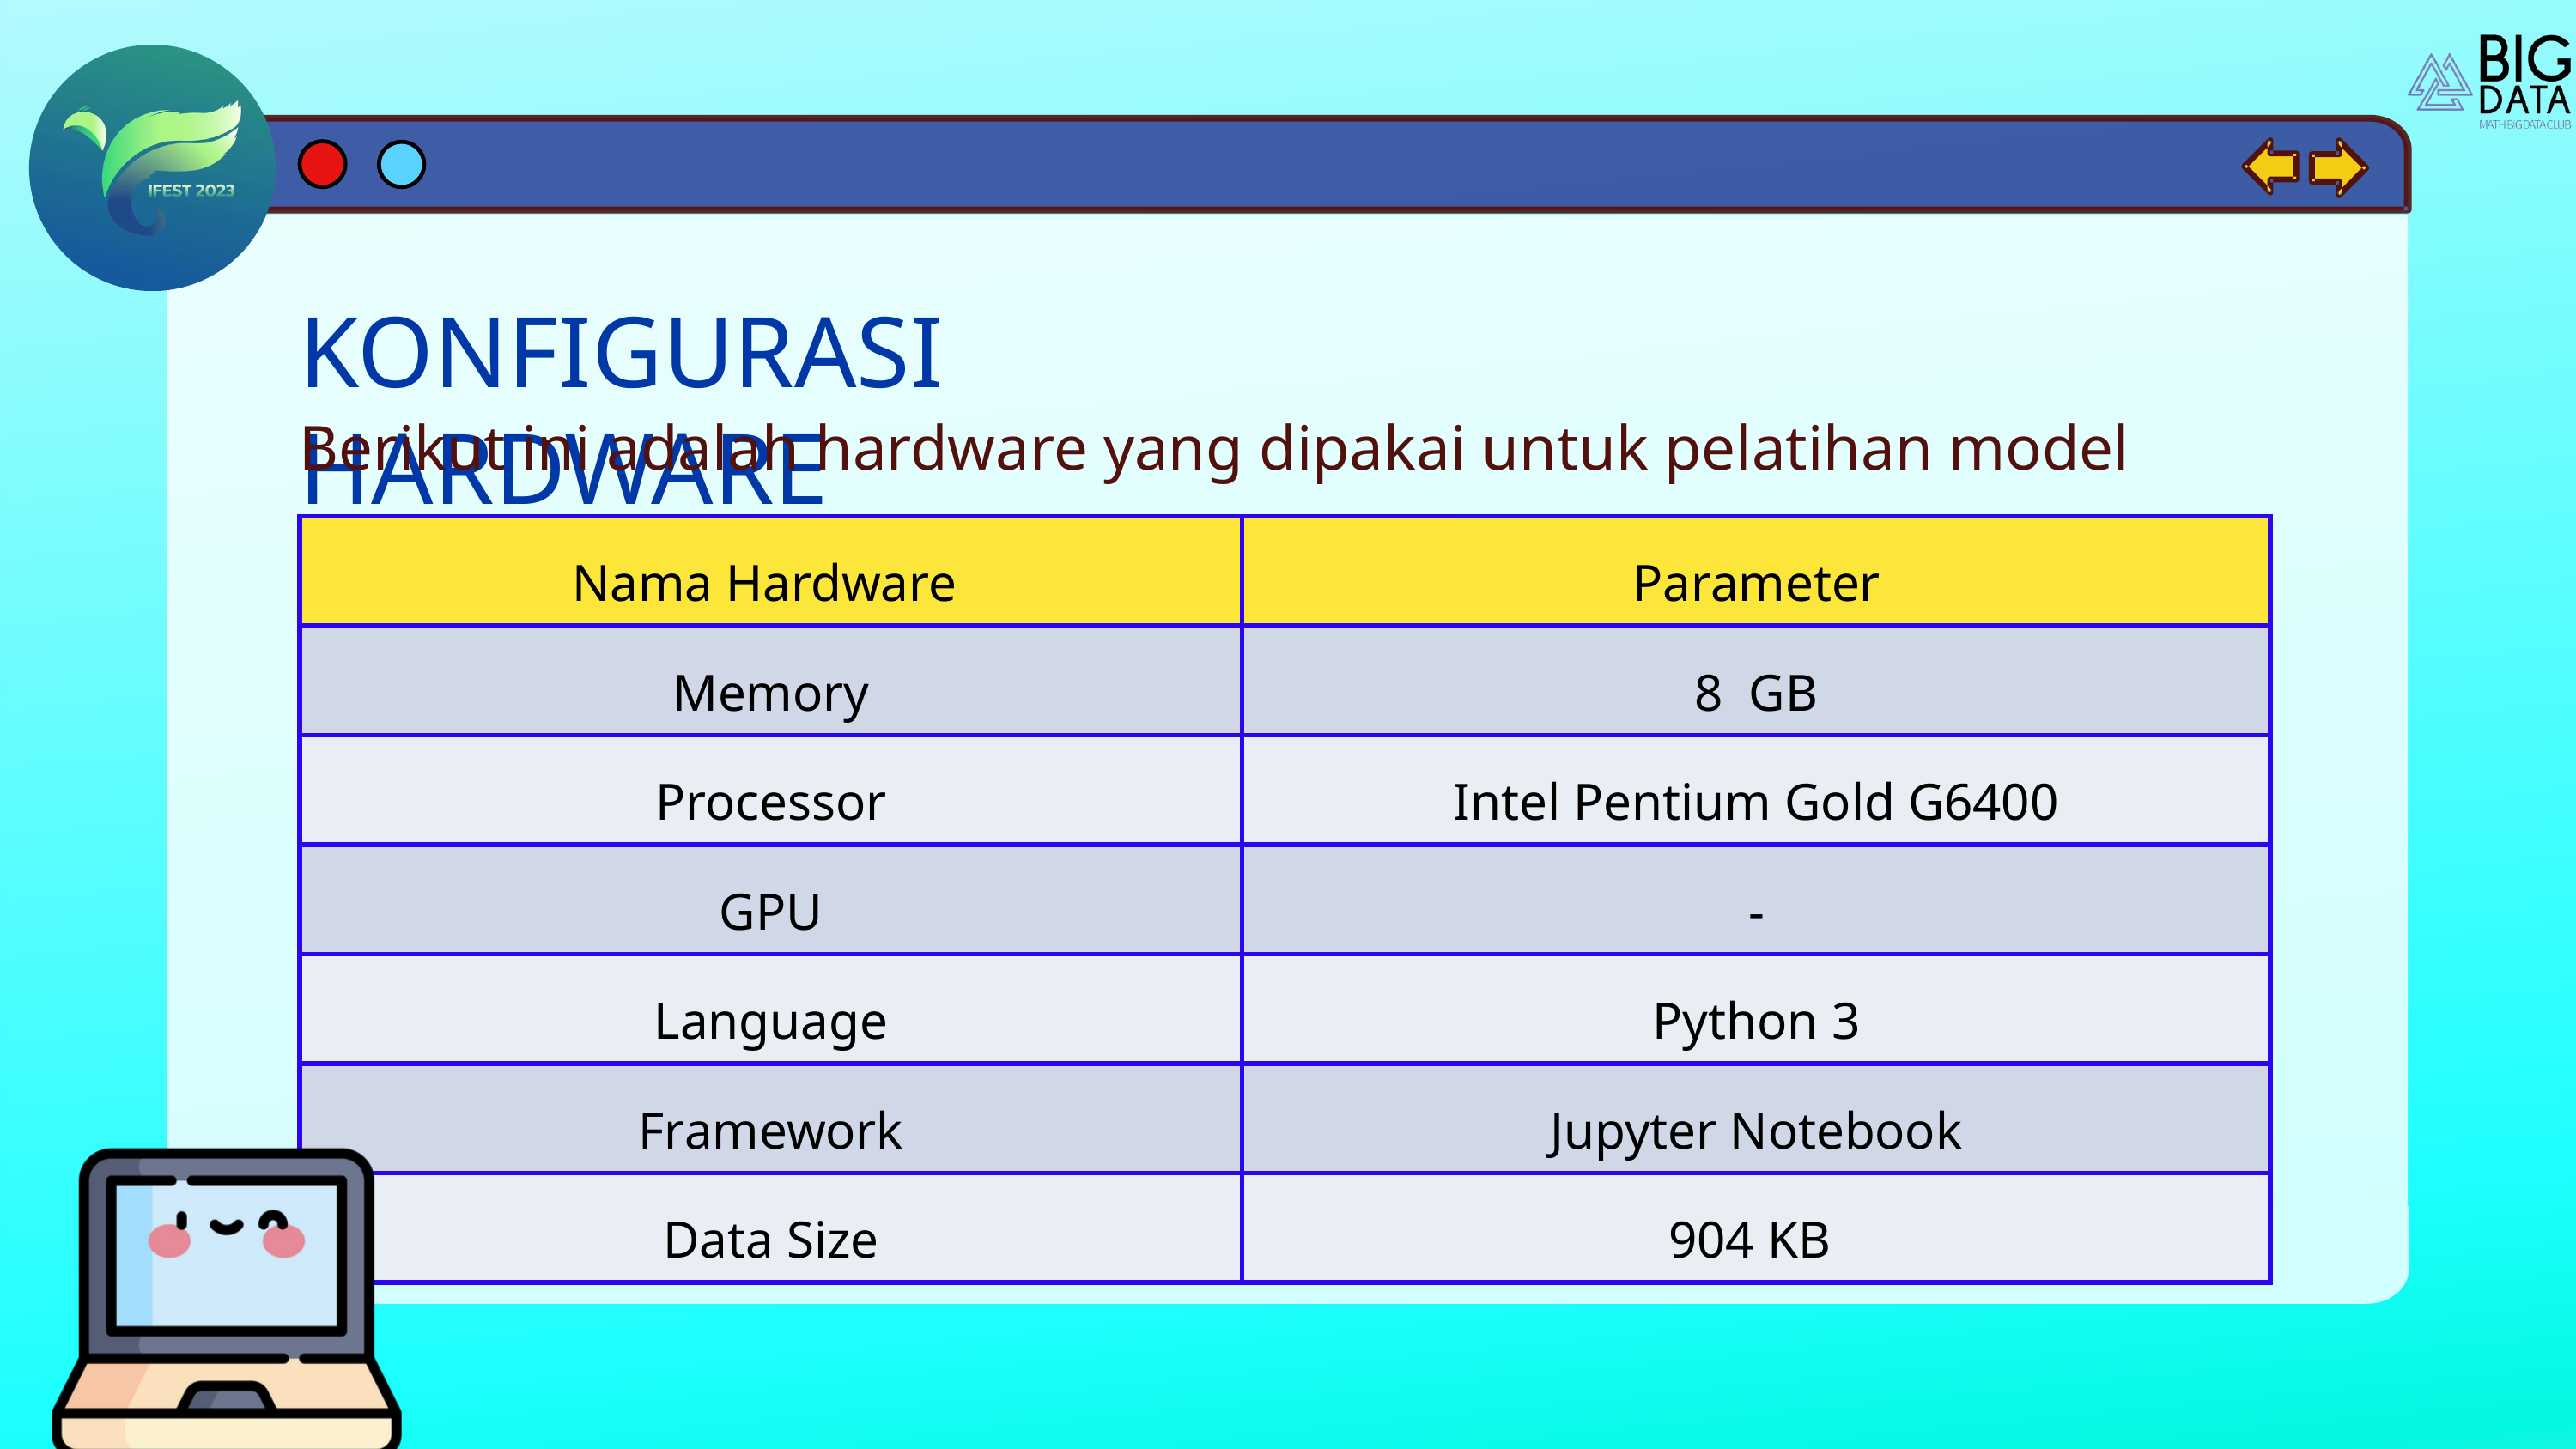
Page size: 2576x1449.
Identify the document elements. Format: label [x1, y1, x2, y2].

text_box [299, 141, 346, 188]
text_box [0, 0, 2576, 1449]
text_box [28, 44, 276, 292]
text_box [2391, 13, 2576, 145]
text_box [2241, 136, 2300, 196]
text_box [167, 223, 2409, 1304]
text_box [2308, 136, 2370, 199]
text_box [280, 114, 2412, 214]
text_box [52, 1129, 402, 1449]
text_box [379, 141, 425, 188]
